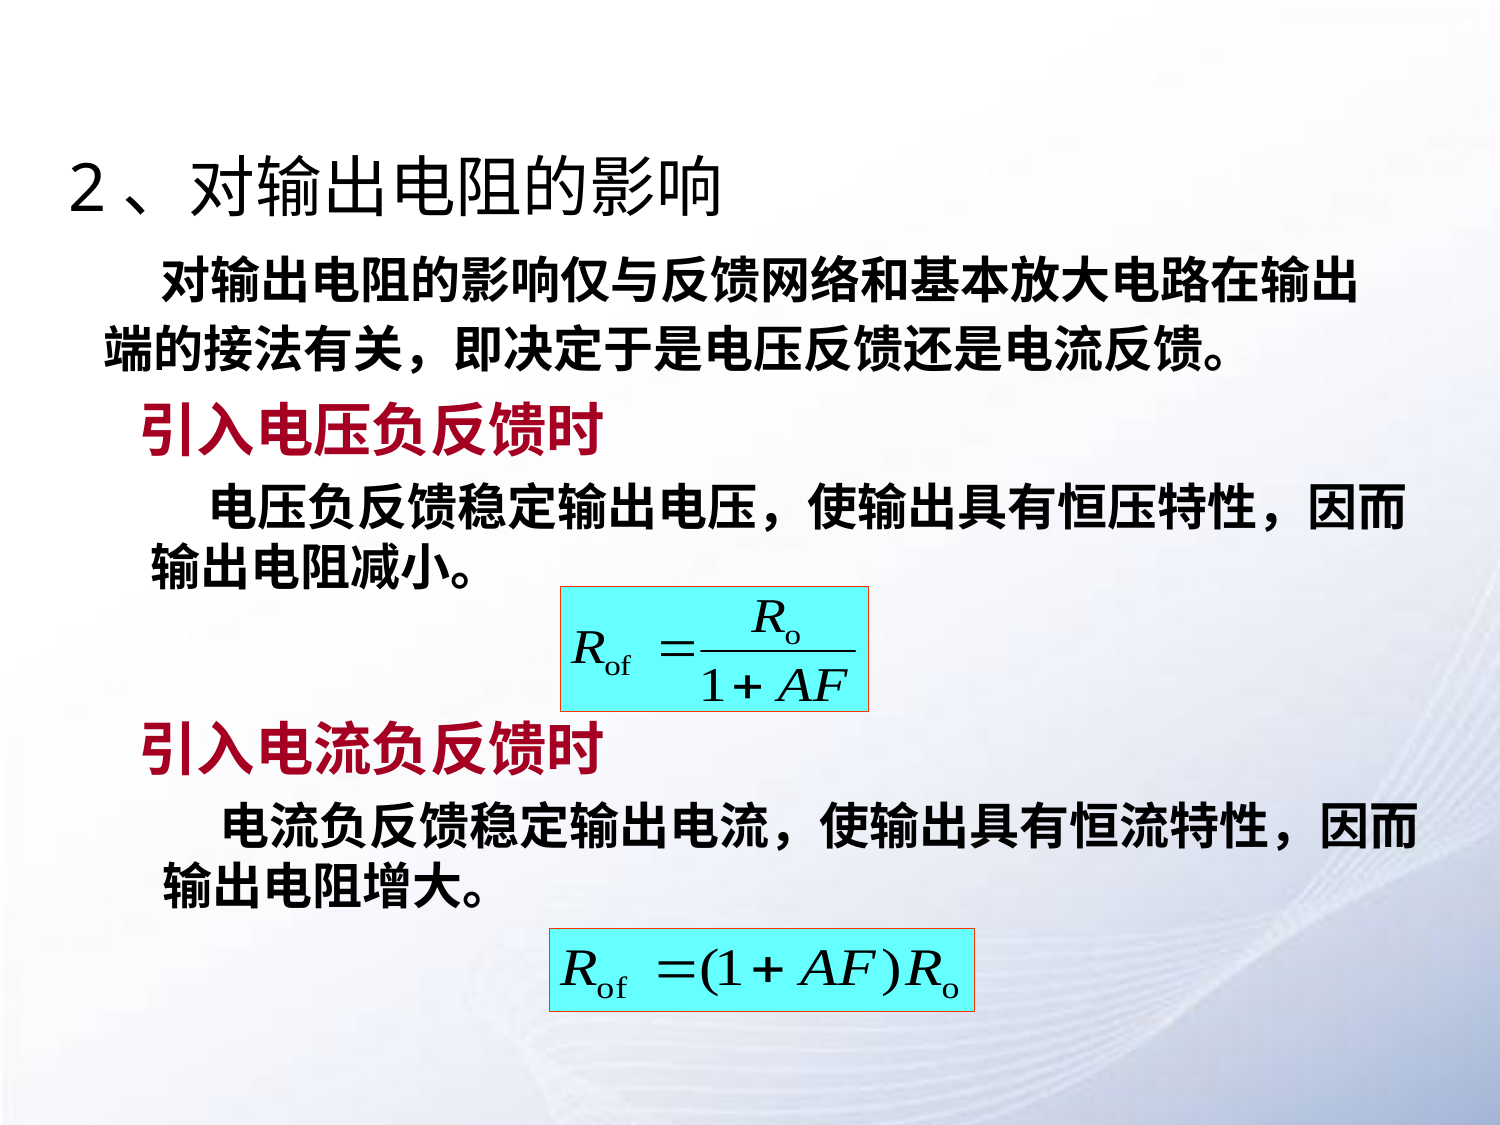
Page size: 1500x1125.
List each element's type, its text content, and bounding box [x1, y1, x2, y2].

text_box 电流负反馈稳定输出电流，使输出具有恒流特性，因而输出电阻增大。 [147, 786, 1447, 922]
title 2、对输出电阻的影响 [52, 136, 779, 233]
text_box 对输出电阻的影响仅与反馈网络和基本放大电路在输出端的接法有关，即决定于是电压反馈还是电流反馈。 [88, 231, 1424, 385]
text_box 引入电流负反馈时 [123, 704, 724, 790]
text_box 电压负反馈稳定输出电压，使输出具有恒压特性，因而输出电阻减小。 [135, 467, 1436, 603]
picture [0, 0, 1500, 1125]
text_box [560, 585, 869, 712]
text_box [548, 928, 975, 1013]
text_box 引入电压负反馈时 [123, 385, 699, 471]
